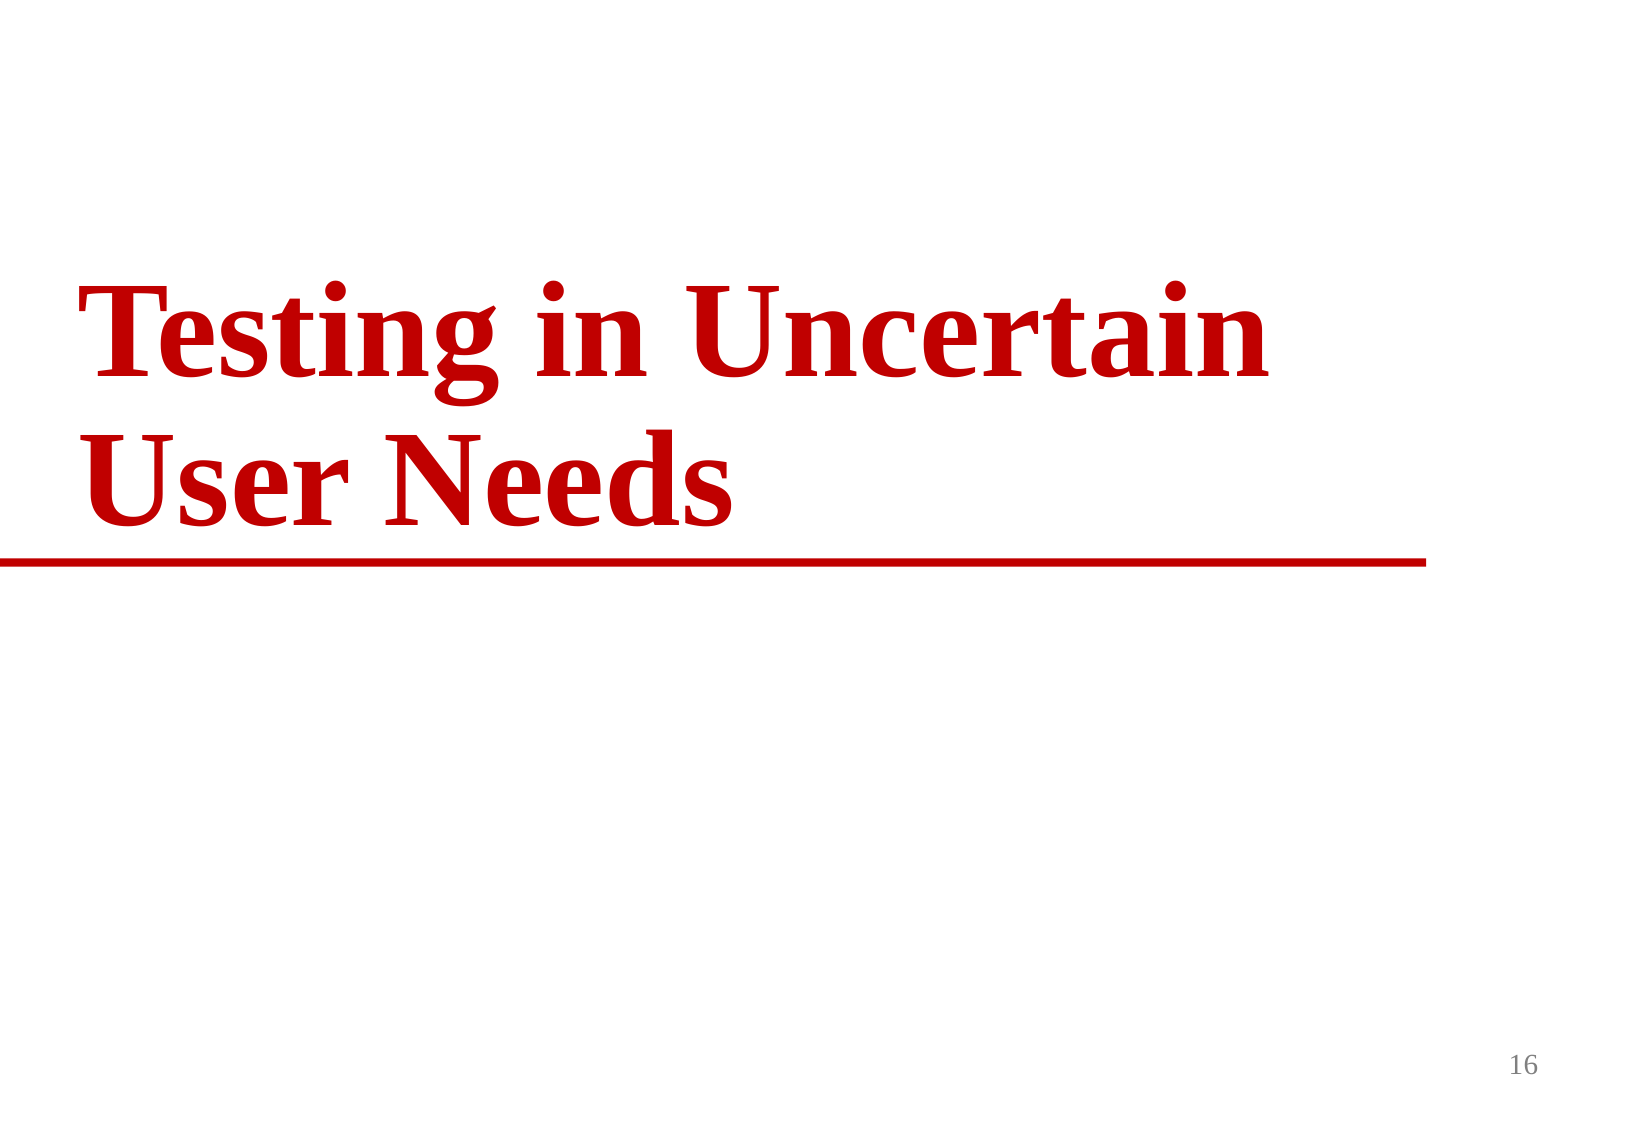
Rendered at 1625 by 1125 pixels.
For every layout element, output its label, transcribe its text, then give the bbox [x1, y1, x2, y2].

title Testing in Uncertain User Needs [62, 62, 1550, 563]
slide_number 16 [1214, 1024, 1554, 1101]
